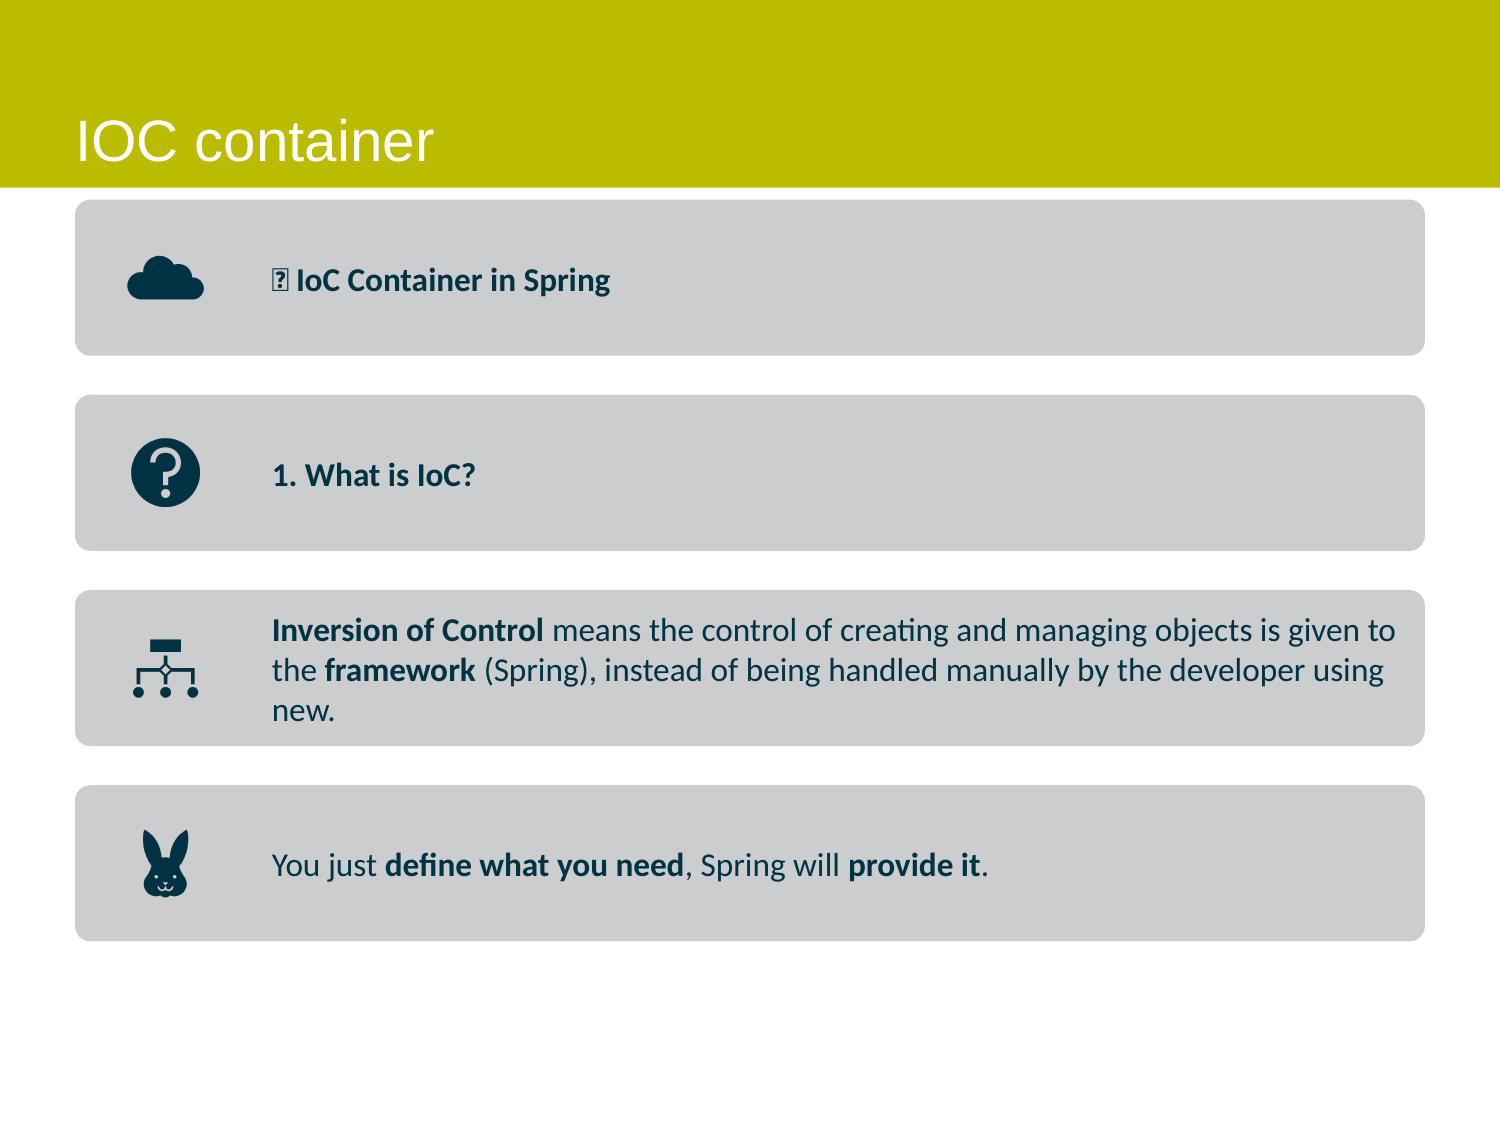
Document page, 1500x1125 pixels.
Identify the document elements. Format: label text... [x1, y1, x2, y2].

title IOC container [75, 30, 1425, 173]
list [74, 198, 1426, 942]
